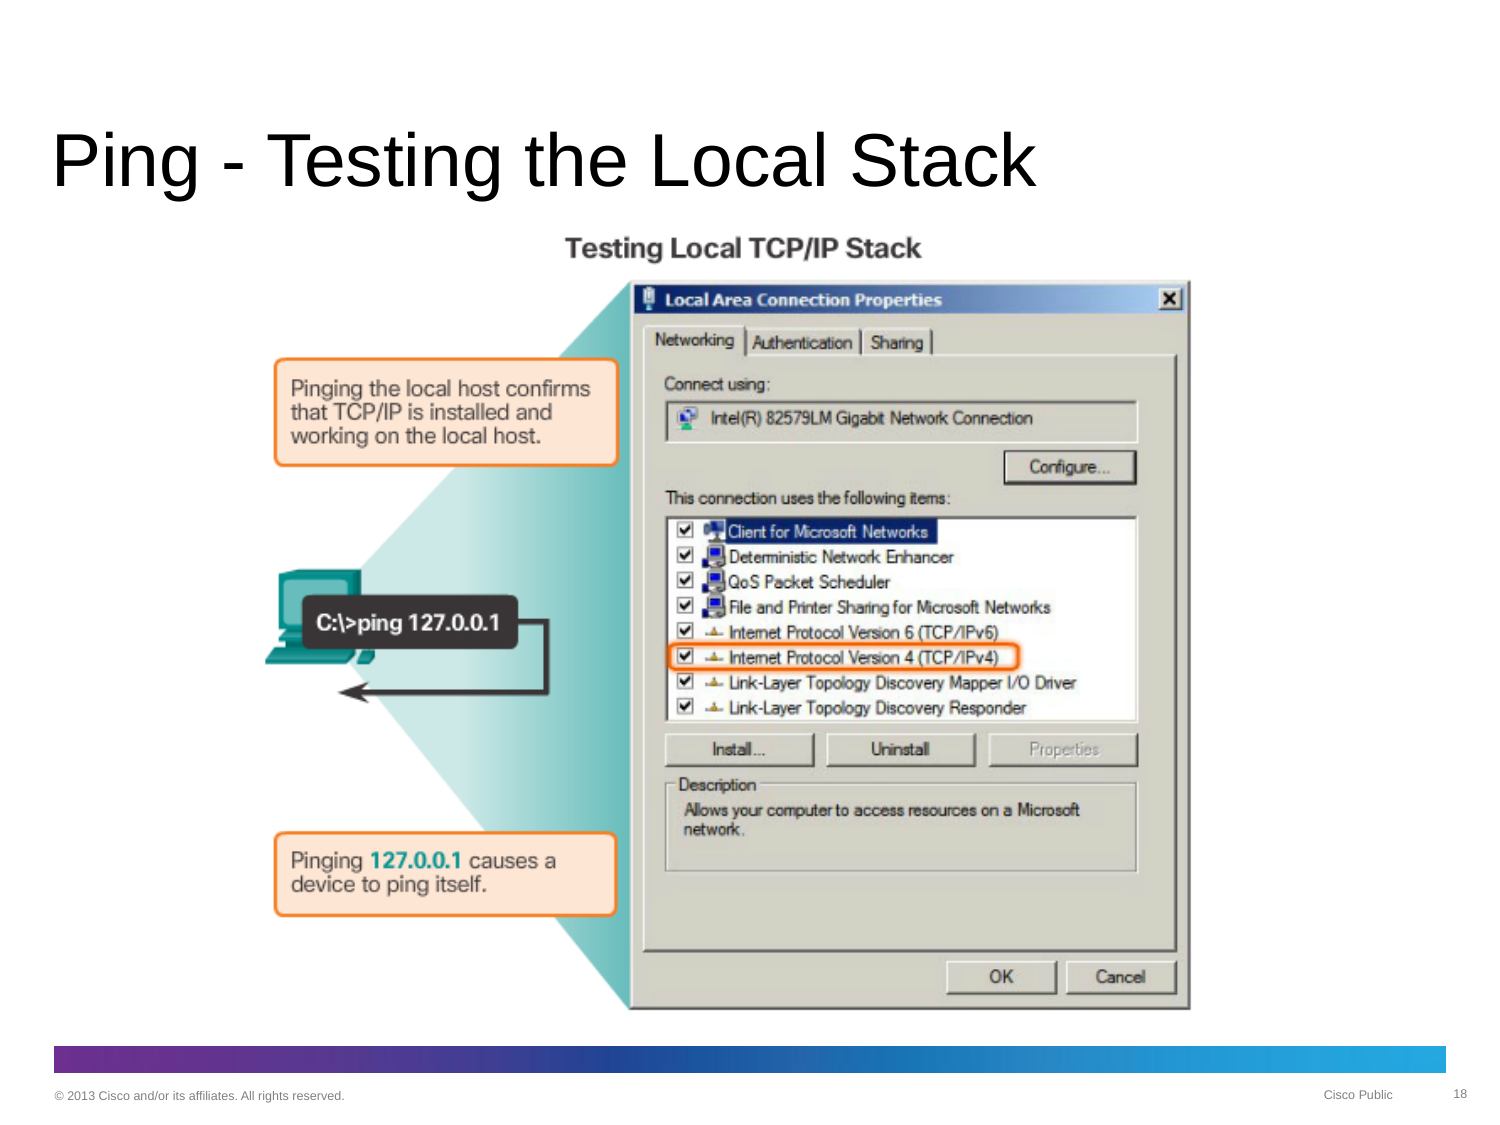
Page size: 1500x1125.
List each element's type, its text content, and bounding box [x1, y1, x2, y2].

picture [257, 227, 1243, 1039]
title Ping - Testing the Local Stack [37, 70, 1447, 209]
picture [54, 1046, 1446, 1073]
